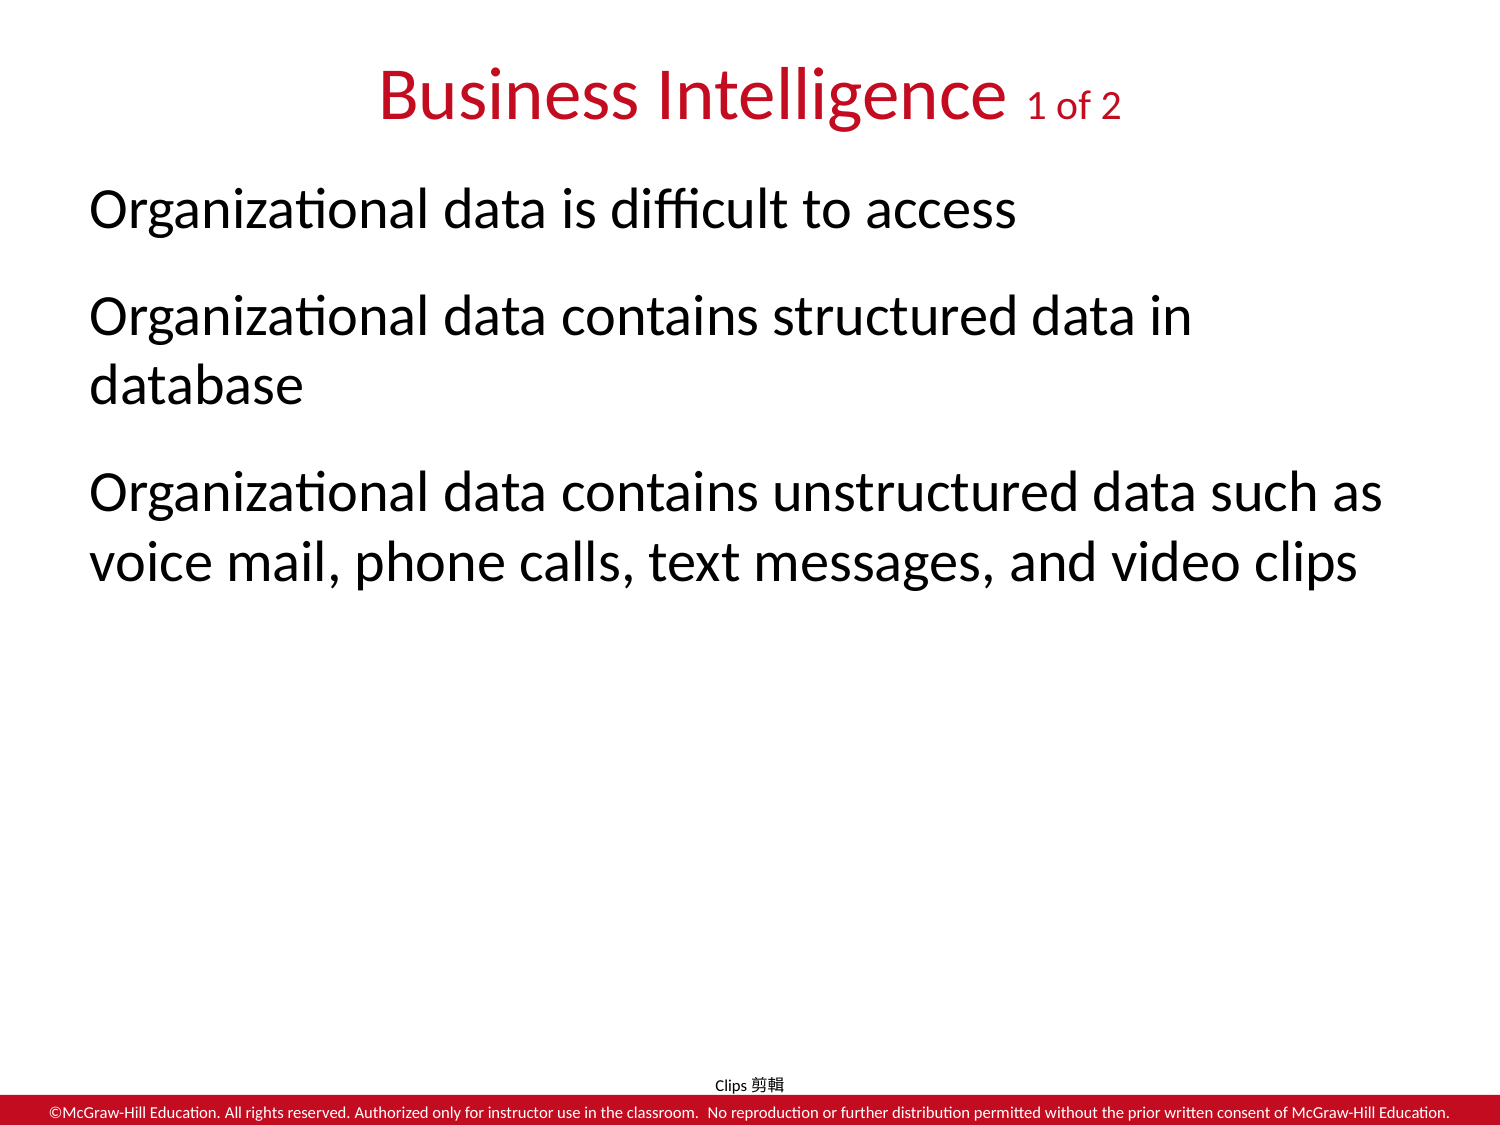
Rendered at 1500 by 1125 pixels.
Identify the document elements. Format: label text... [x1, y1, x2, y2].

title Business Intelligence 1 of 2 [0, 37, 1500, 138]
list Clips剪輯 [568, 1074, 932, 1092]
list Organizational data is difficult to access Organizational data contains structured data in database Organizational data contains unstructured data such as voice mail, phone calls, text messages, and video clips [75, 162, 1425, 1075]
